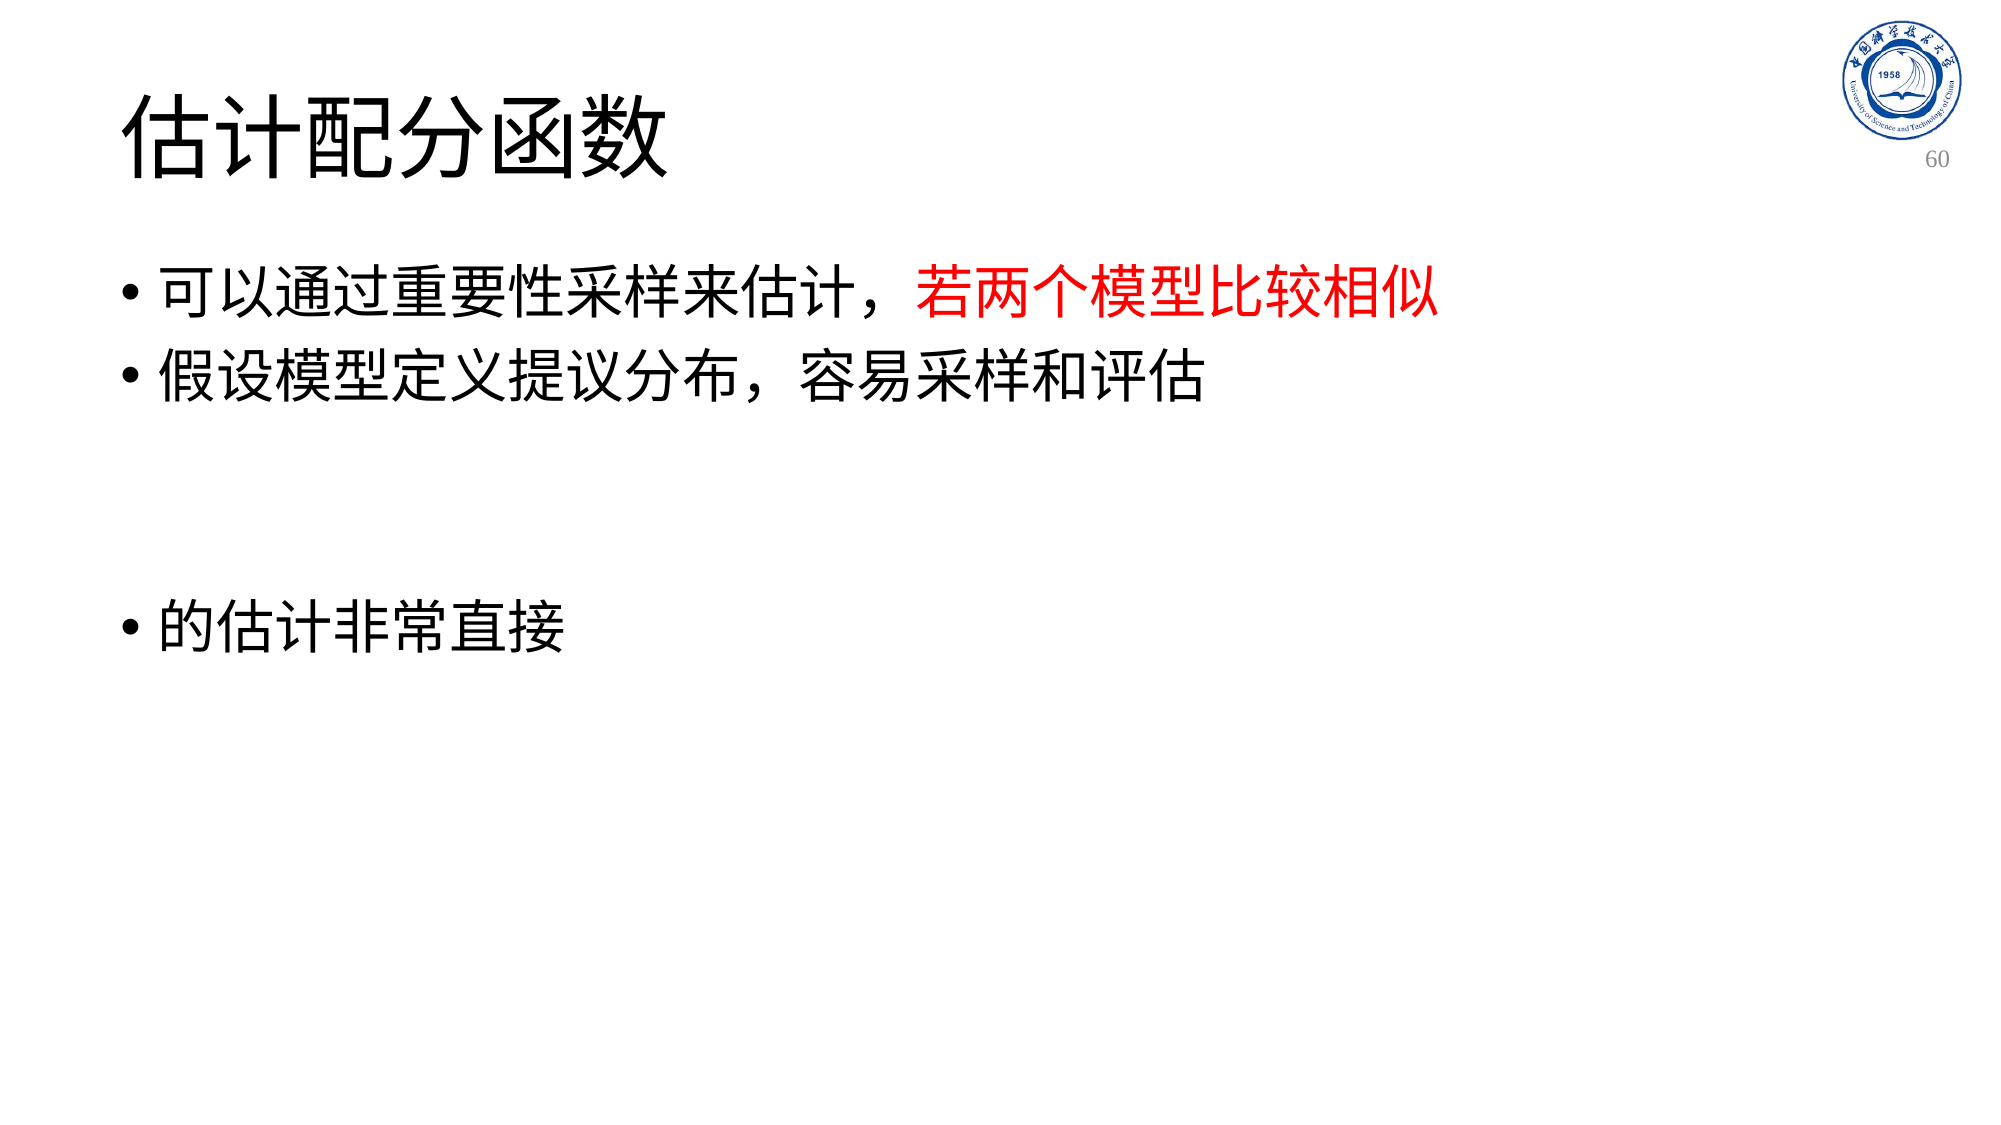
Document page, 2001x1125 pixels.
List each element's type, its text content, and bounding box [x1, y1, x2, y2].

picture [1839, 17, 1965, 127]
slide_number 60 [1514, 127, 1965, 188]
title 估计配分函数 [105, 59, 1900, 223]
